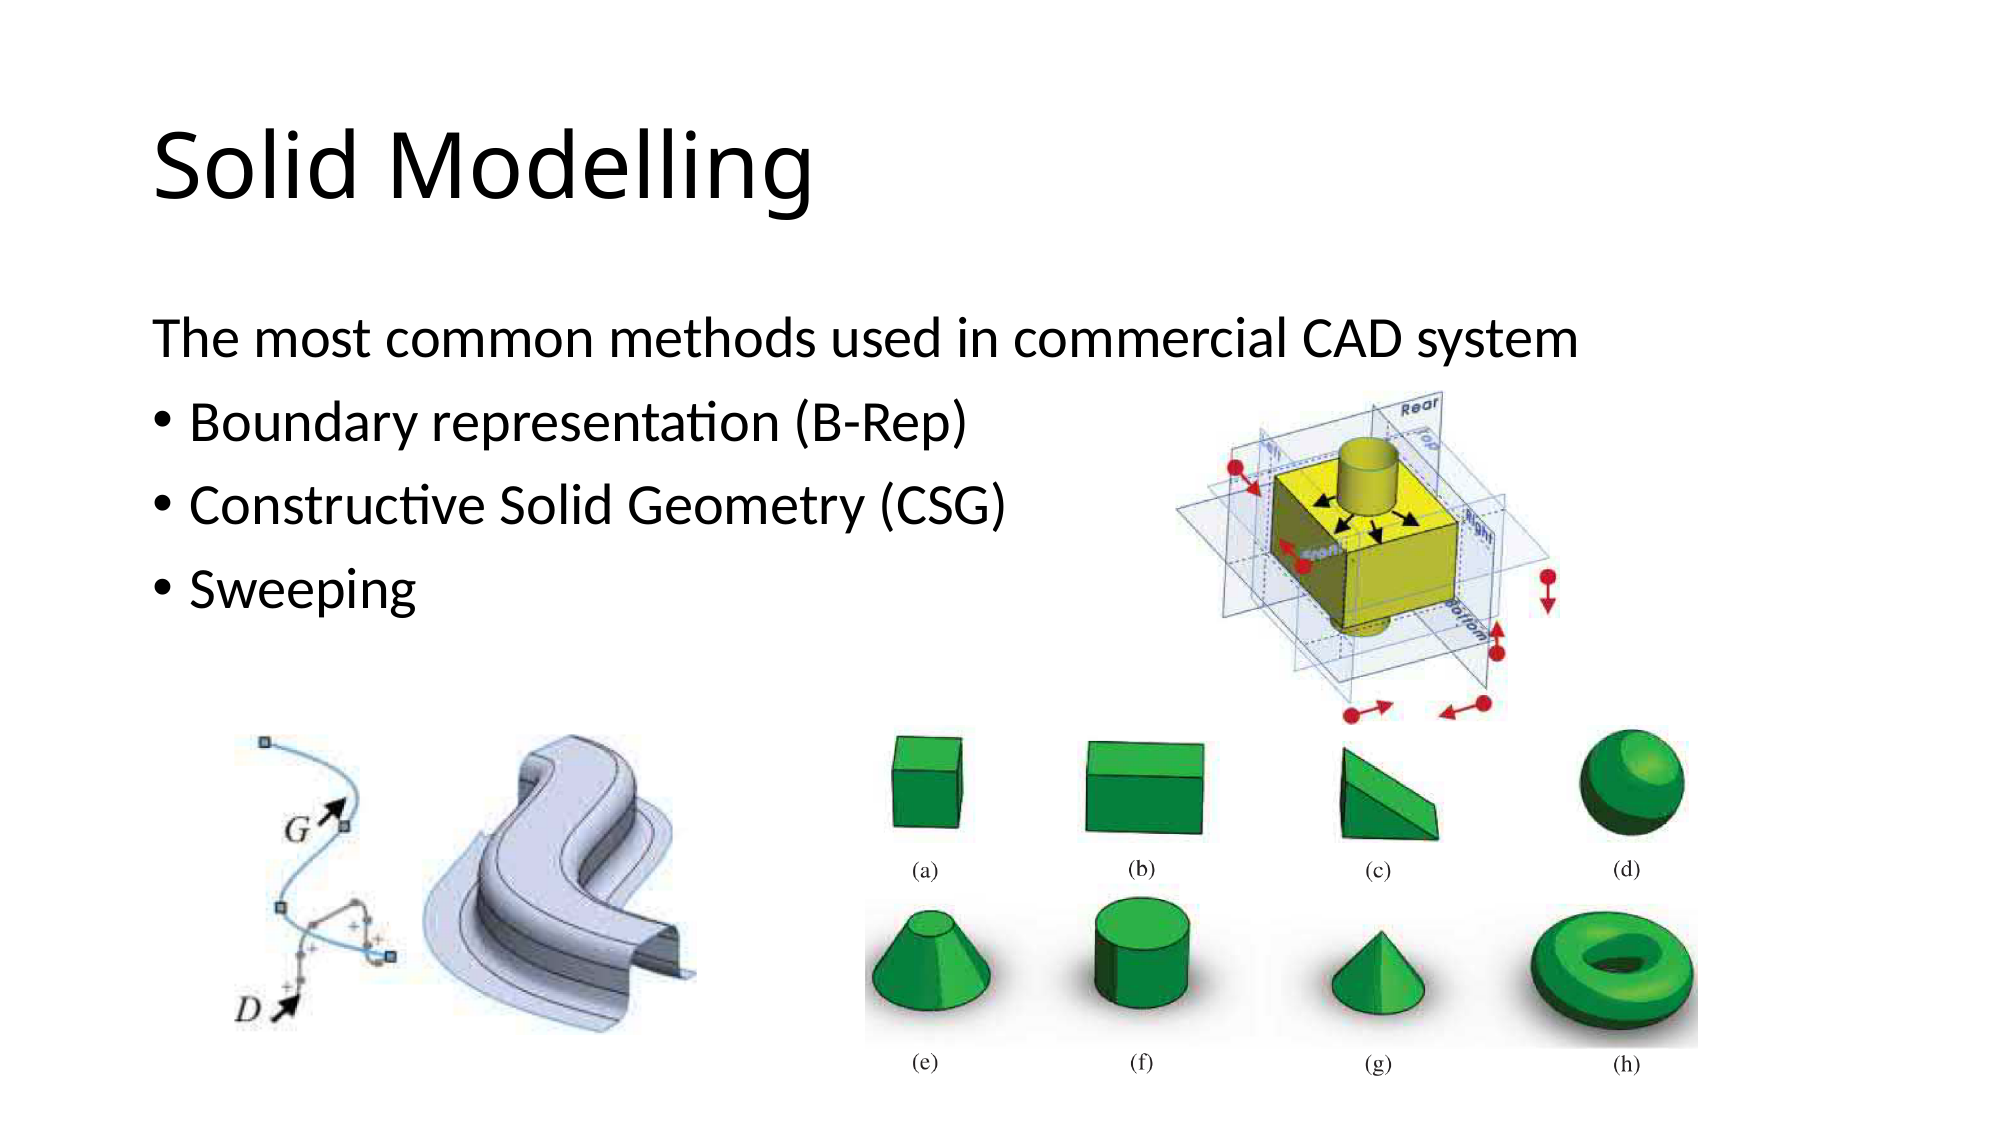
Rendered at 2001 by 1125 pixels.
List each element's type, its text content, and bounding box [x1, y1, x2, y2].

list The most common methods used in commercial CAD system Boundary representation (B-Rep) Constructive Solid Geometry (CSG) Sweeping [137, 299, 1863, 1014]
title Solid Modelling [137, 59, 1863, 278]
picture [224, 725, 701, 1036]
picture [864, 388, 1698, 1078]
